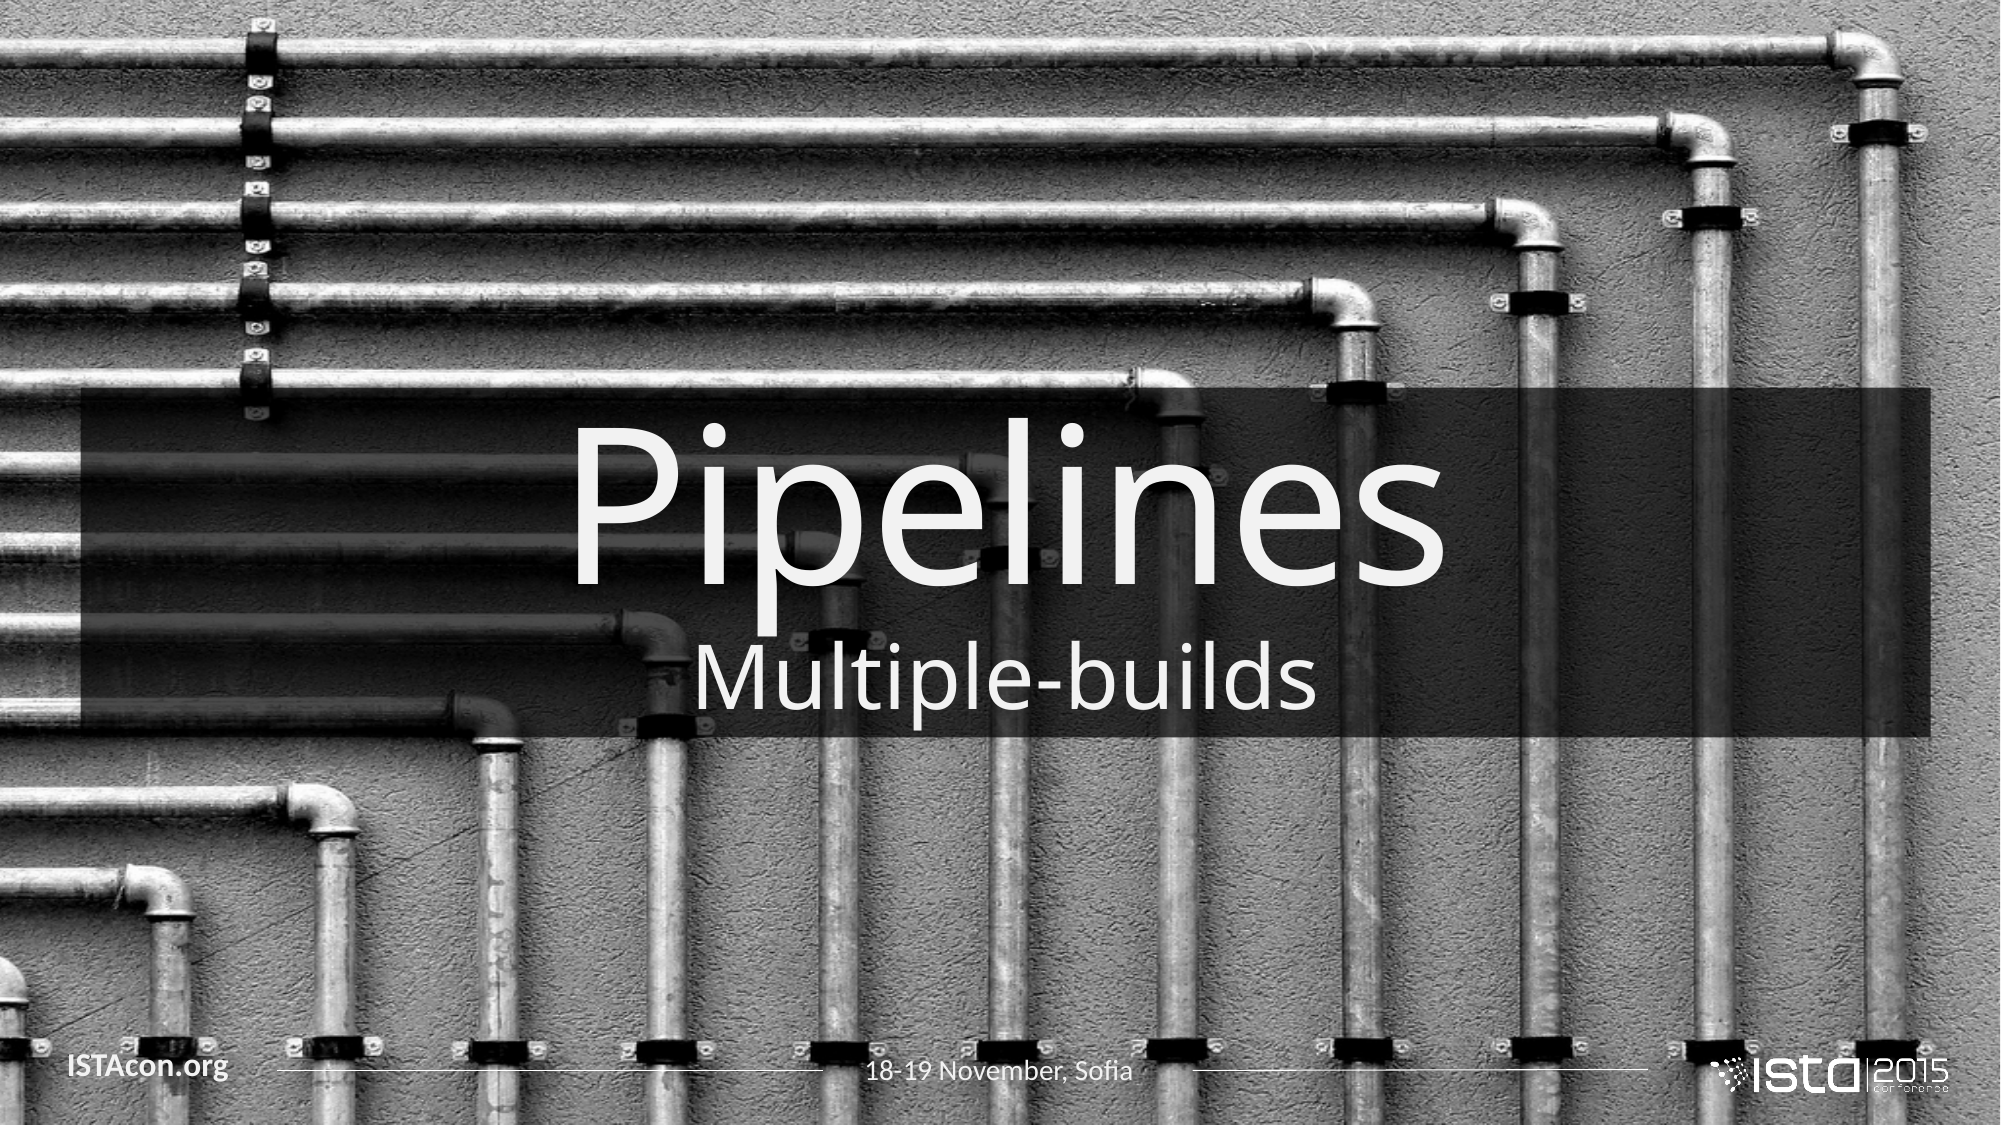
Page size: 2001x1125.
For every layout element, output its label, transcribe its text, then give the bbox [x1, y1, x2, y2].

picture [0, 0, 2001, 1125]
title Pipelines Multiple-builds [80, 387, 1931, 738]
text_box 18-19 November, Sofia [849, 1048, 1151, 1101]
text_box ISTAcon.org [51, 1040, 319, 1101]
